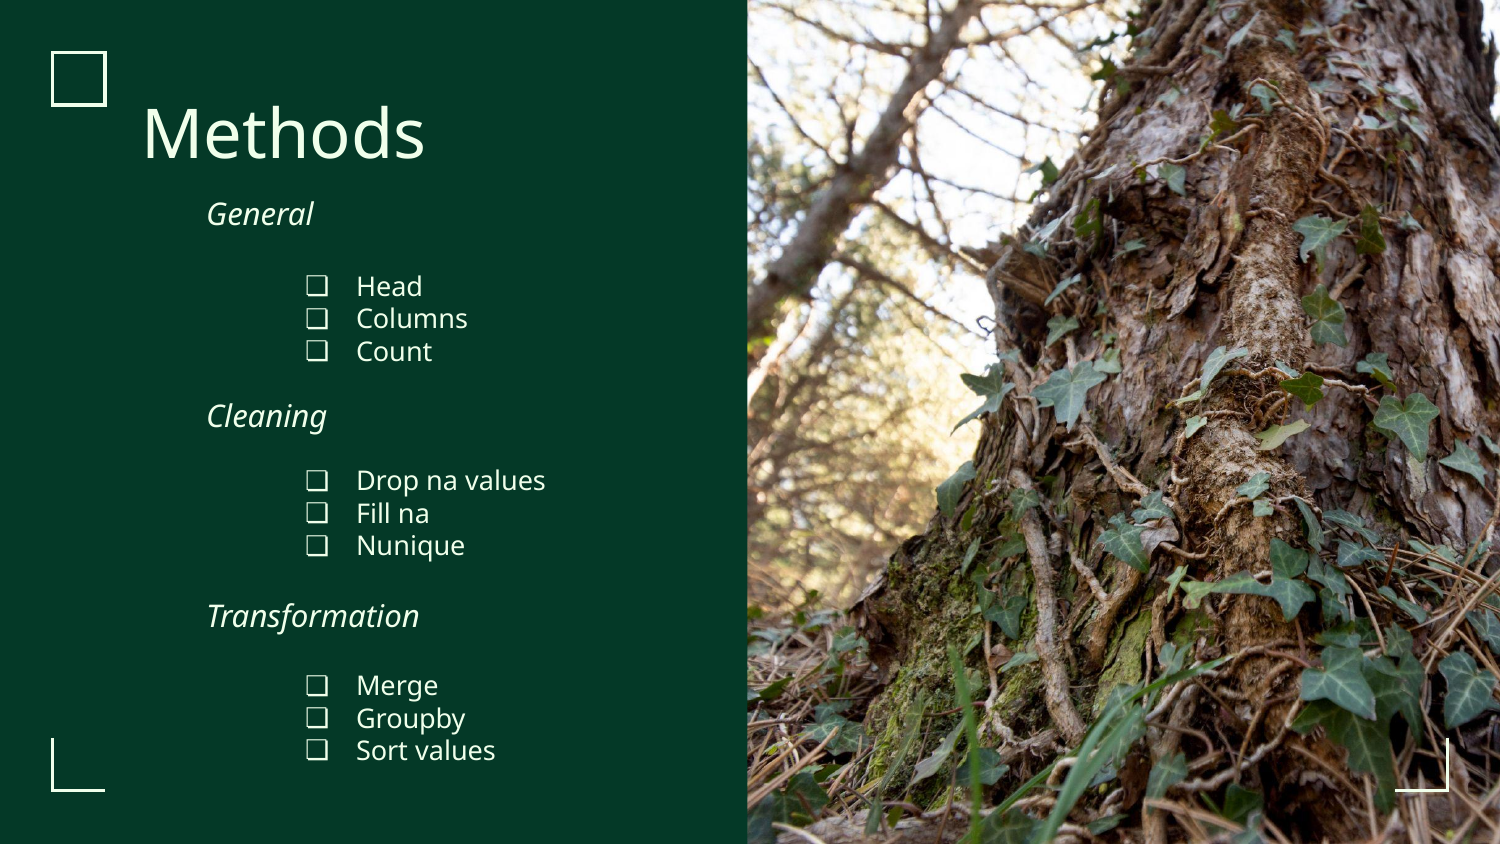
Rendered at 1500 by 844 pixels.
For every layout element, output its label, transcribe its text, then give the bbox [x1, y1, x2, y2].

title Methods [126, 84, 574, 179]
picture [747, 0, 1500, 844]
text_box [1394, 737, 1448, 793]
subtitle General Head Columns Count Cleaning Drop na values Fill na Nunique Transformation Merge Groupby Sort values [191, 179, 595, 796]
